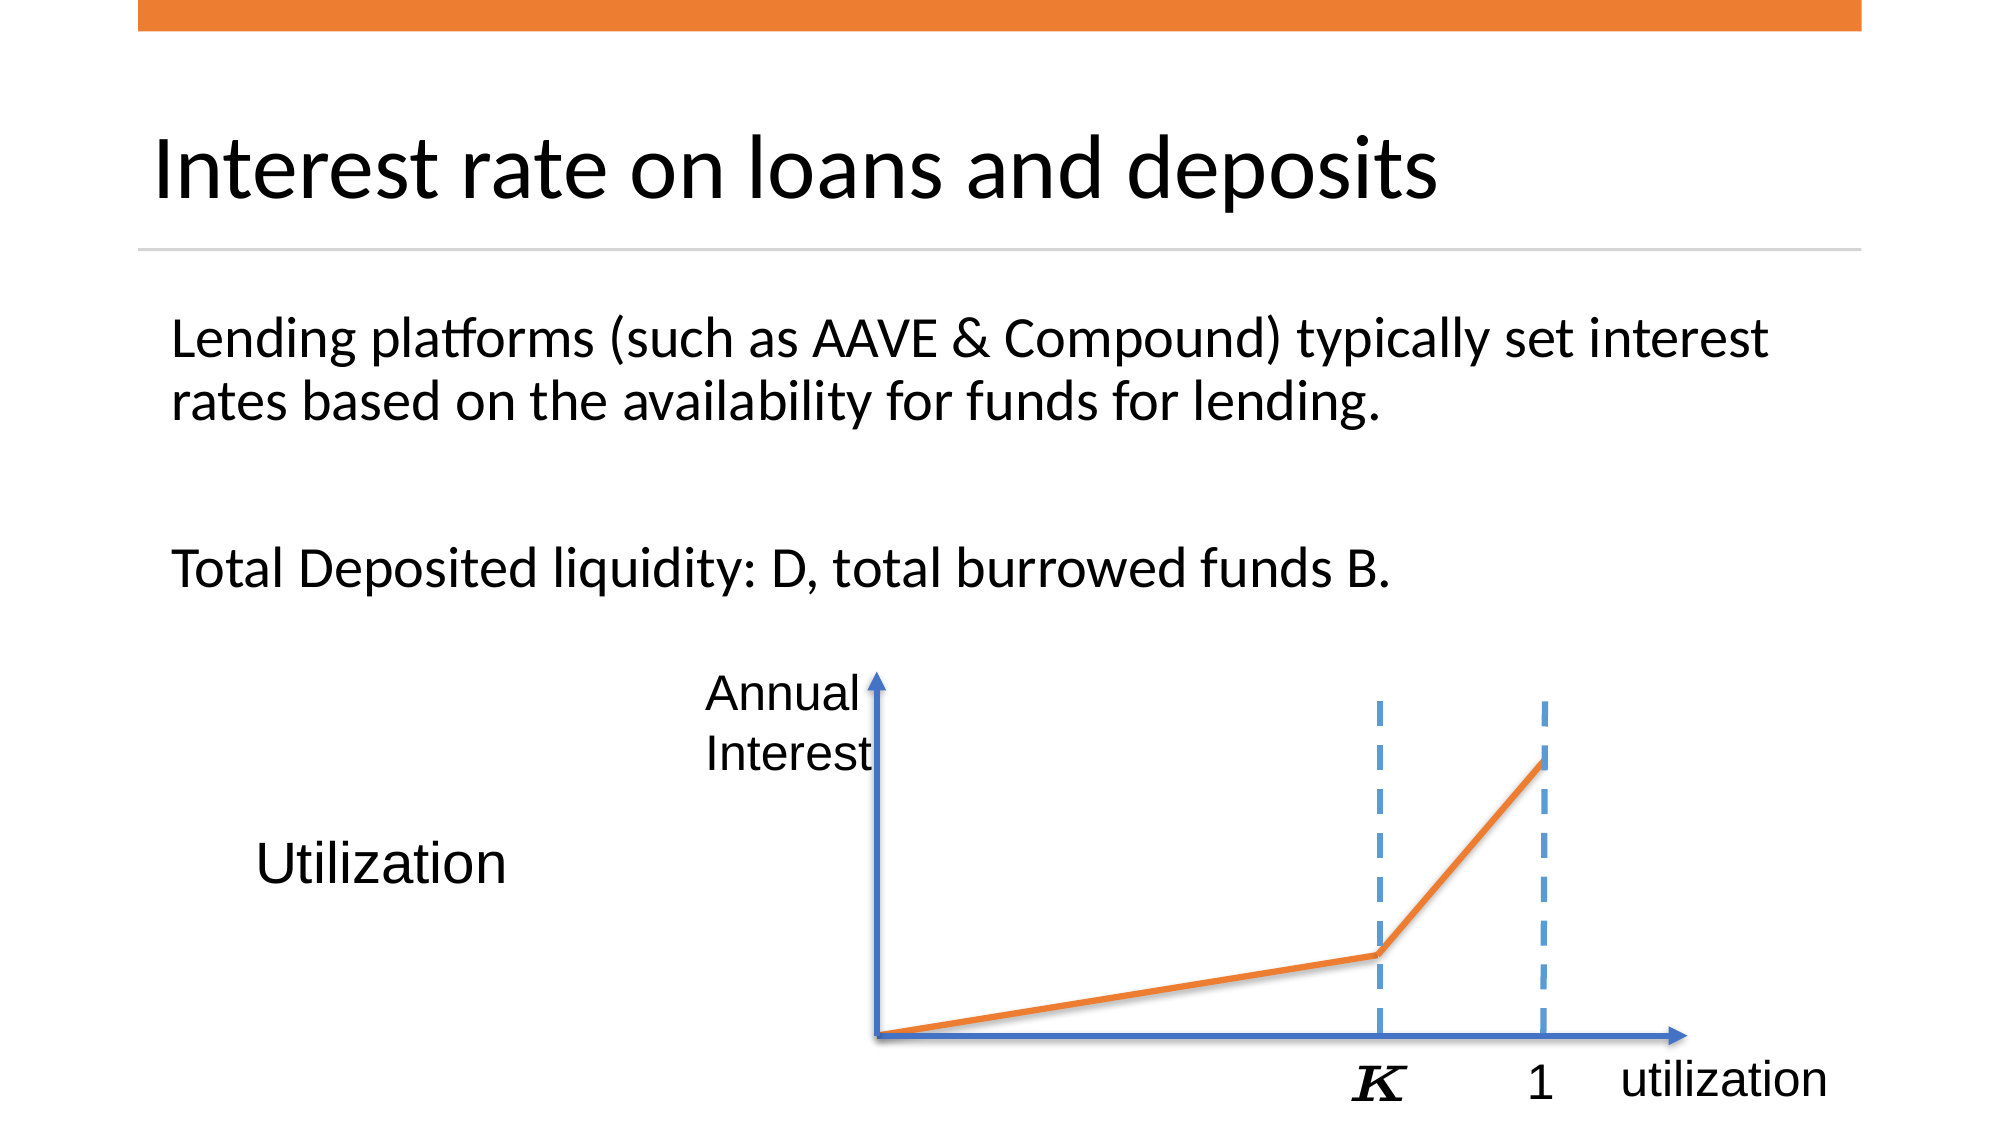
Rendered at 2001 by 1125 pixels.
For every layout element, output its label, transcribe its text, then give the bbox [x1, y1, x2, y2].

text_box [138, 0, 1862, 32]
text_box 1 [1512, 1044, 1579, 1118]
list Lending platforms (such as AAVE & Compound) typically set interest rates based on the availability for funds for lending. Total Deposited liquidity: D, total burrowed funds B. [137, 299, 1863, 768]
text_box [1384, 759, 1537, 956]
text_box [881, 954, 1375, 1034]
text_box Annual Interest [690, 652, 947, 788]
text_box [138, 248, 1862, 252]
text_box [1542, 701, 1546, 1049]
text_box utilization [1605, 1038, 1862, 1114]
title Interest rate on loans and deposits [137, 59, 1863, 278]
